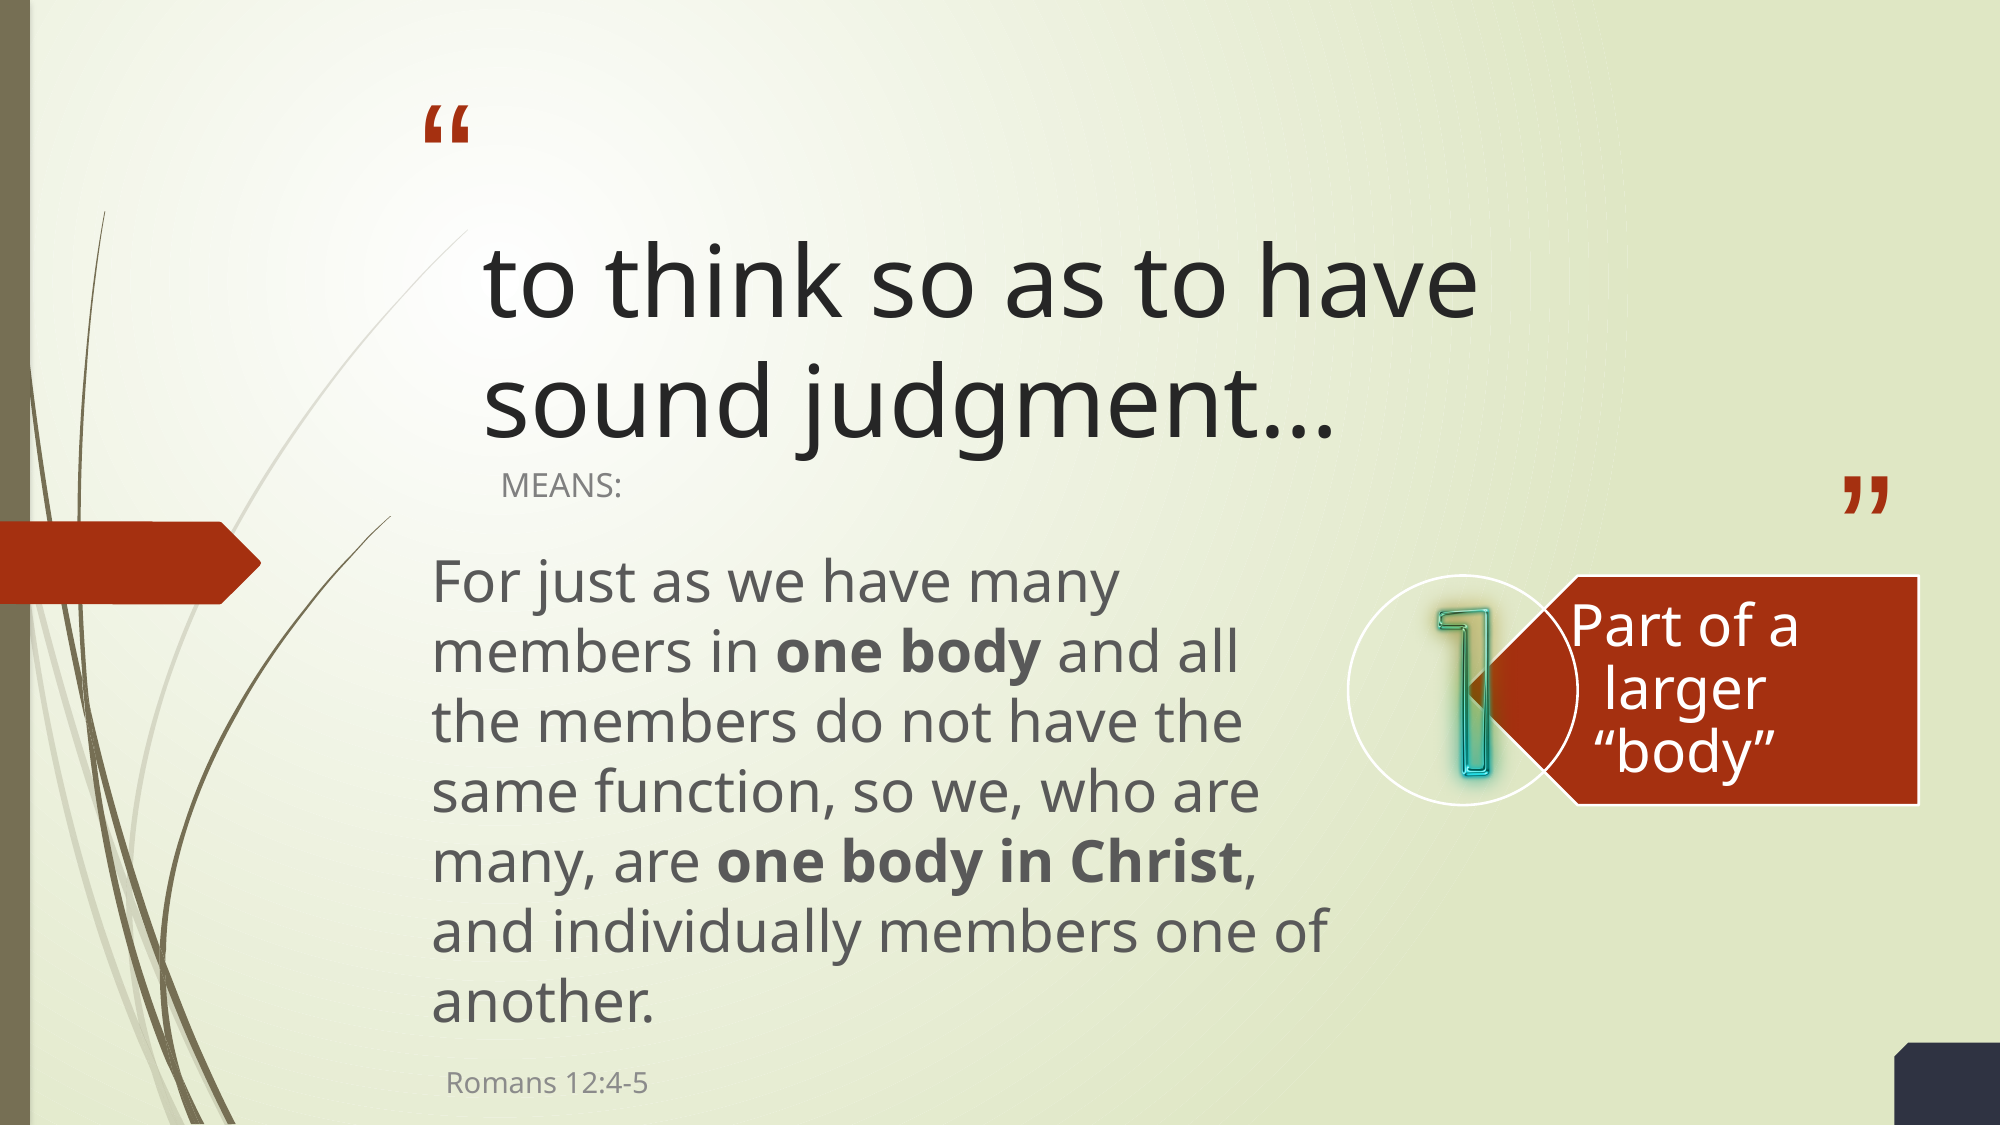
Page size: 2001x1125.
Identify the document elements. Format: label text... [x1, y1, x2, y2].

list MEANS: [485, 452, 1722, 516]
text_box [1290, 502, 1977, 878]
list For just as we have many members in one body and all the members do not have the same function, so we, who are many, are one body in Christ, and individually members one of another. [416, 662, 1353, 918]
footer Romans 12:4-5 [430, 1052, 1681, 1112]
title to think so as to have sound judgment… [467, 99, 1845, 575]
